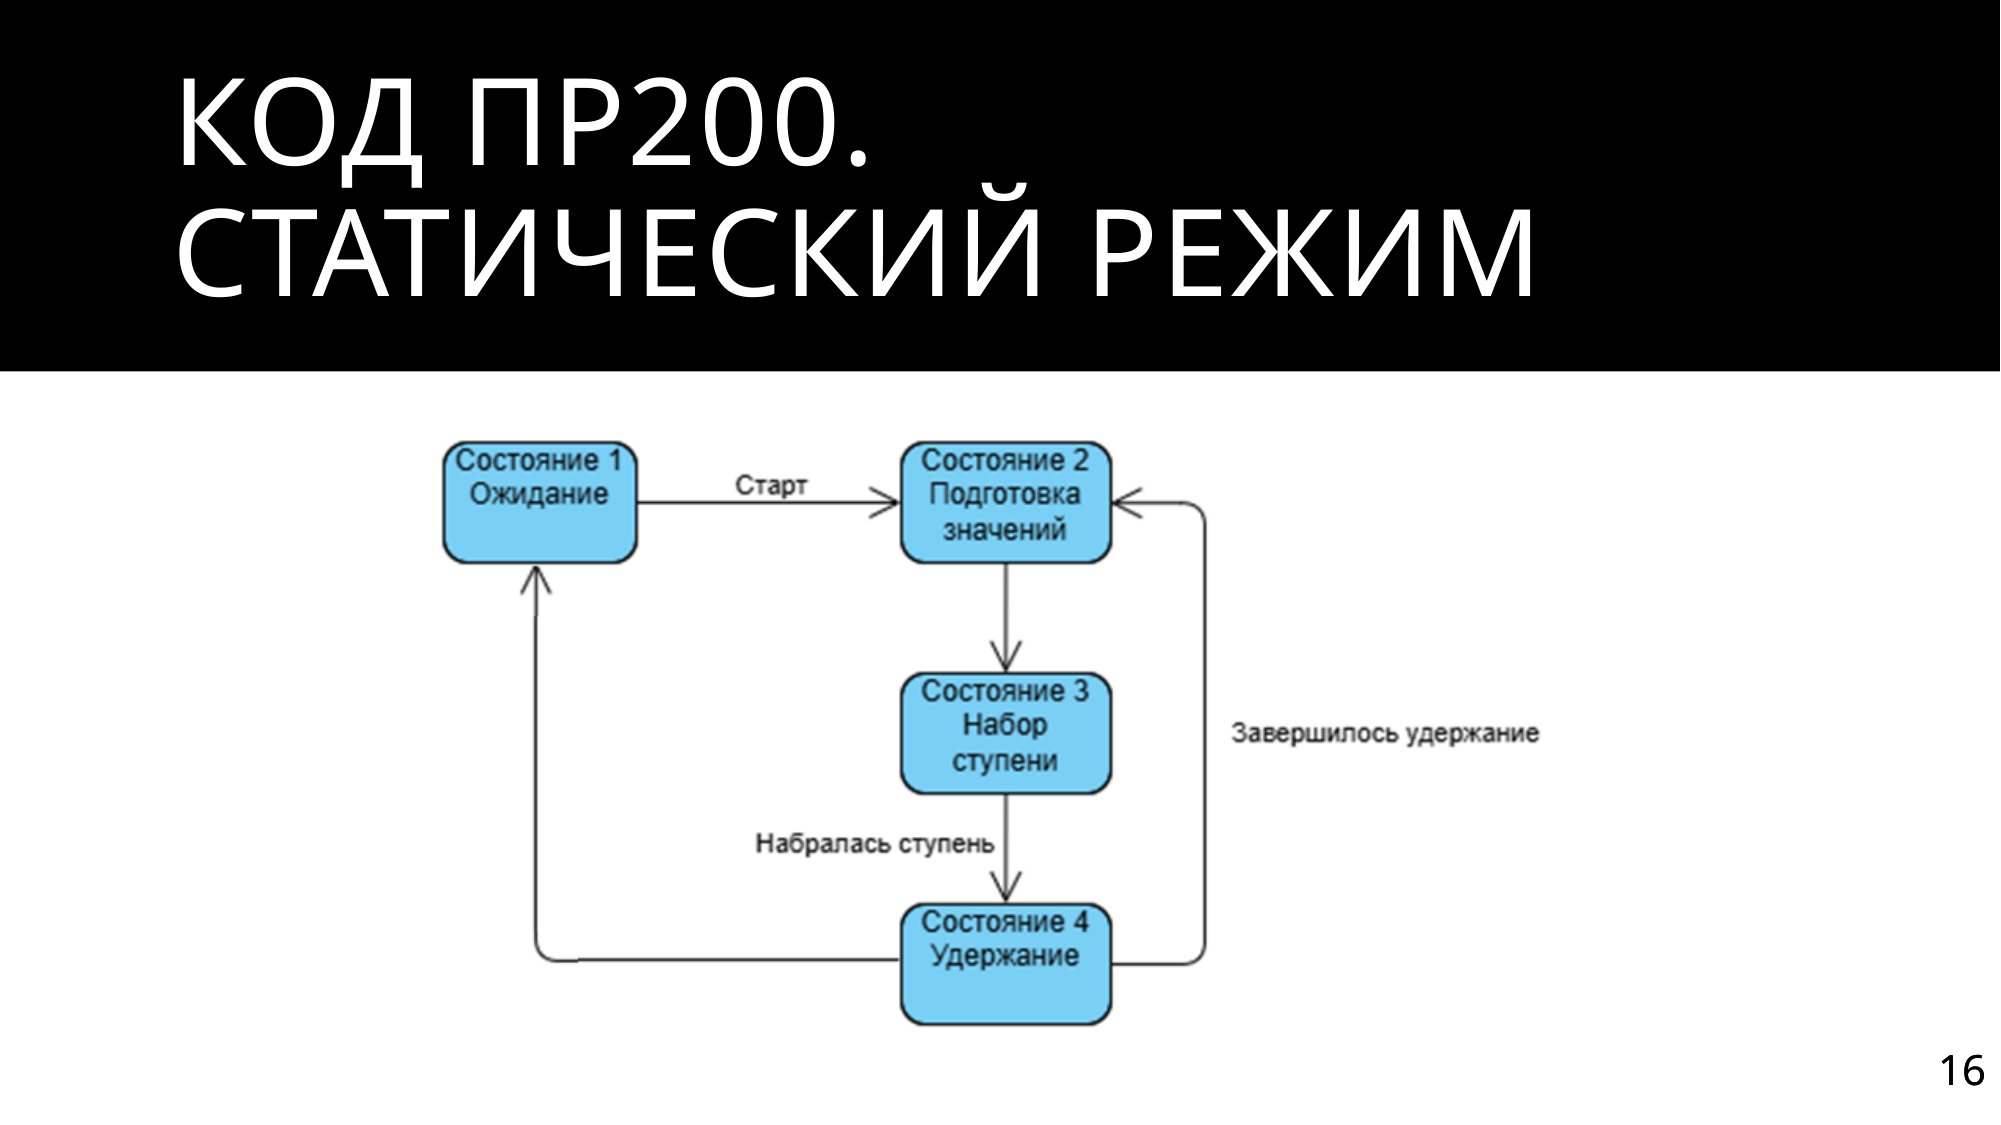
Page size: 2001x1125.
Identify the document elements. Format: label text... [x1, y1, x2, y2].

title КОД ПР200. Статический режим [157, 52, 1842, 332]
picture [432, 422, 1568, 1043]
text_box 16 [1923, 1042, 2000, 1103]
